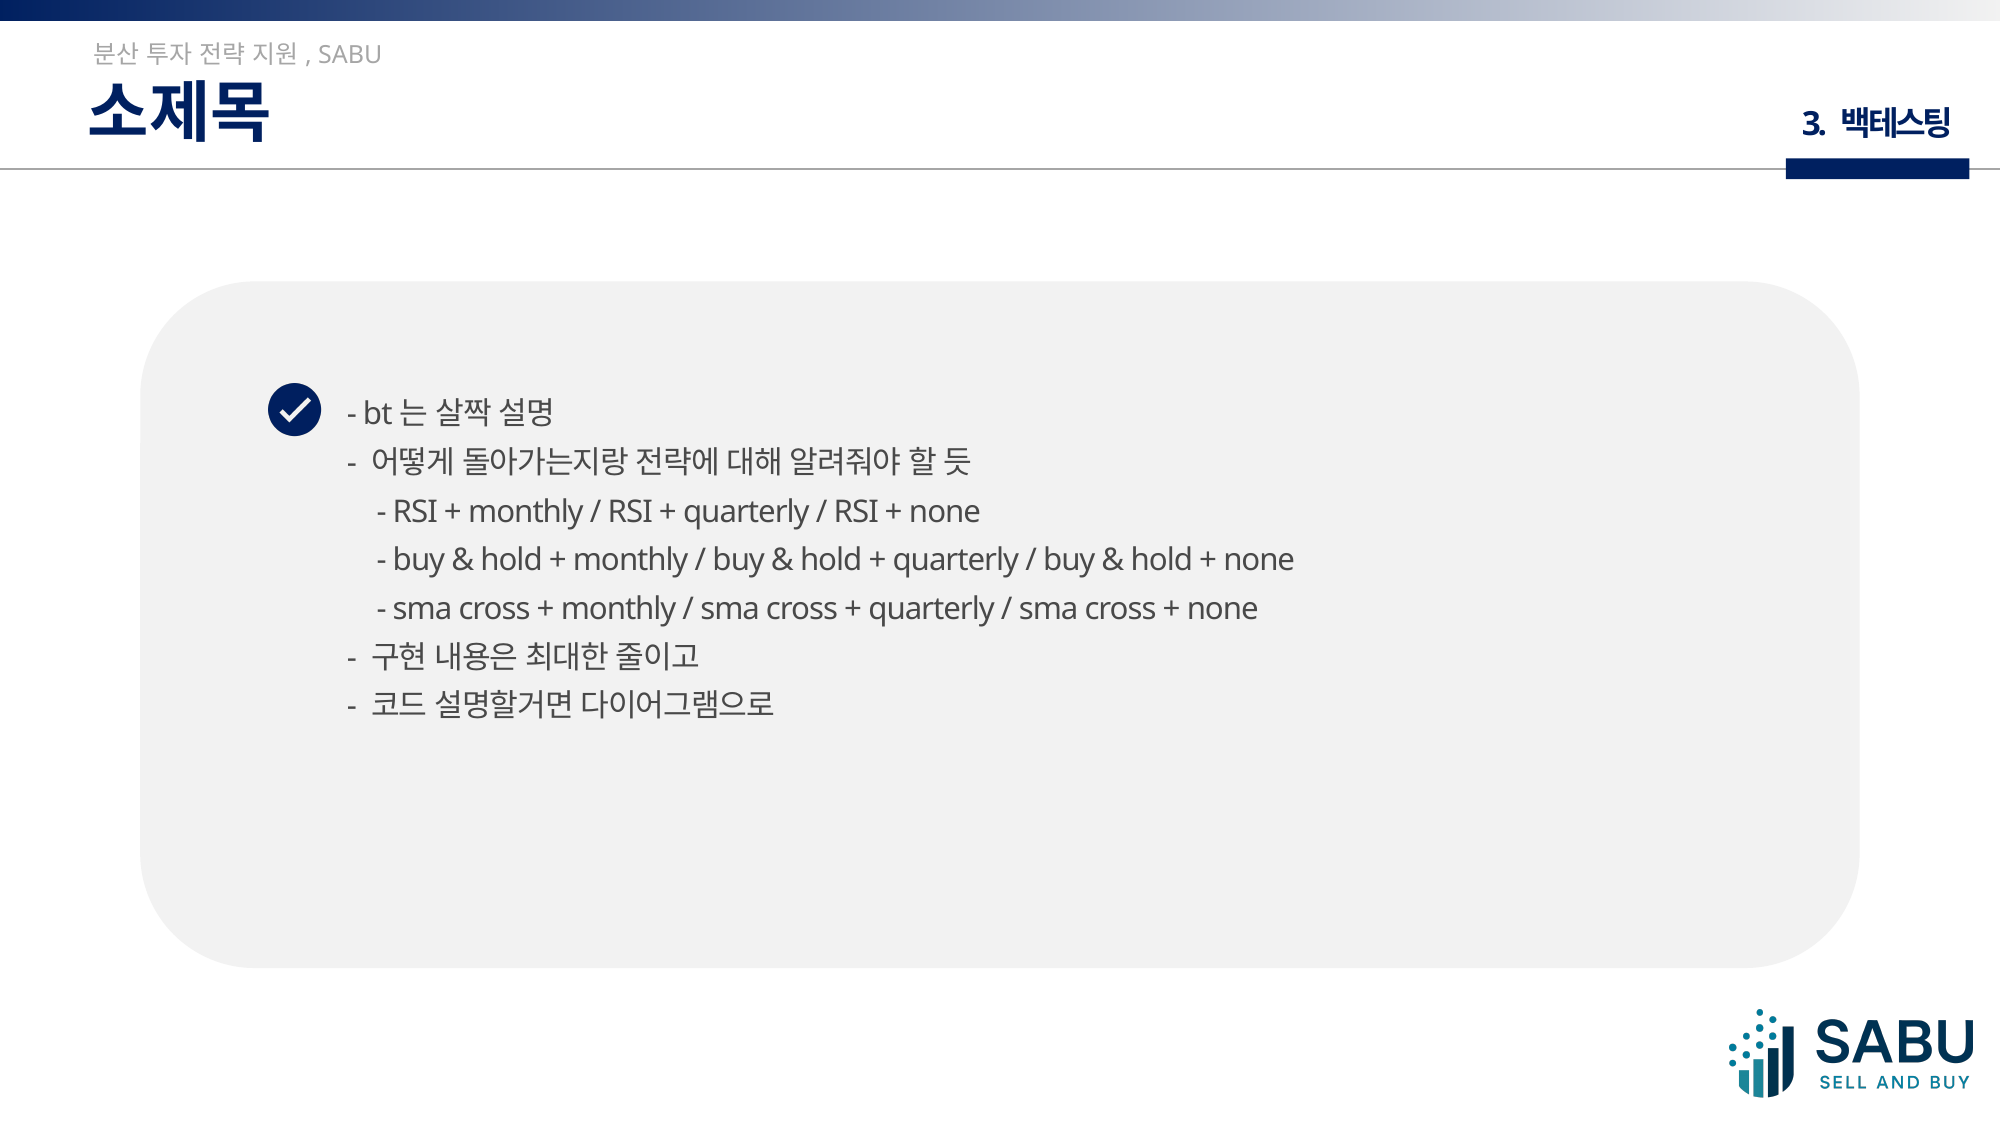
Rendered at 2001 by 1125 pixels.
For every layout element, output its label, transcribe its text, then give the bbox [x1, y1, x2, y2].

text_box 분산 투자 전략 지원, SABU [94, 38, 407, 69]
text_box [138, 279, 1862, 970]
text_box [261, 375, 1787, 772]
text_box [0, 0, 2000, 22]
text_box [1773, 101, 1983, 180]
picture [1729, 1009, 1973, 1098]
text_box 소제목 [87, 70, 809, 151]
